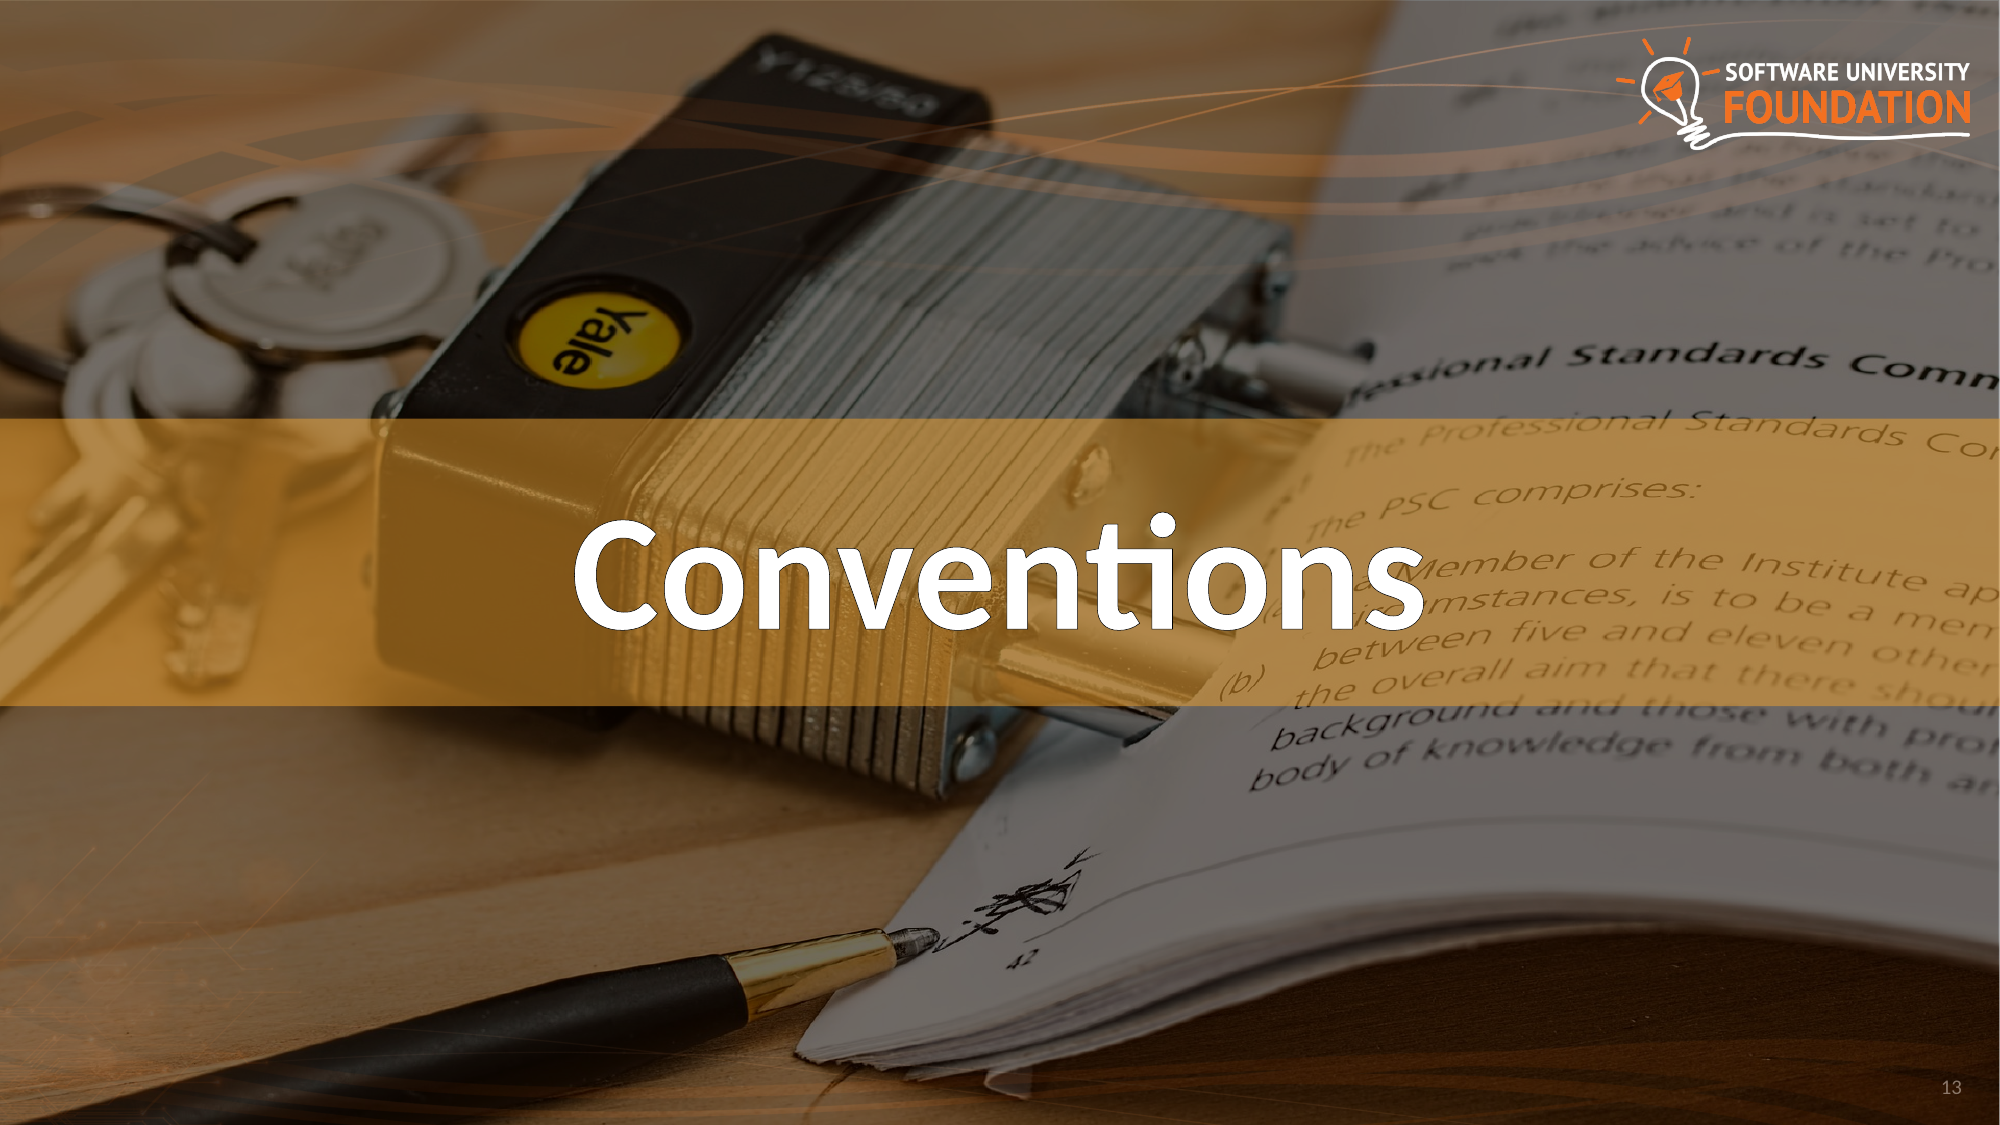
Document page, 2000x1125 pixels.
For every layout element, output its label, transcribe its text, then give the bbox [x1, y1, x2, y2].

picture [1612, 37, 1970, 163]
text_box [0, 707, 1999, 1125]
text_box Conventions [0, 418, 2000, 707]
text_box [0, 0, 1999, 418]
